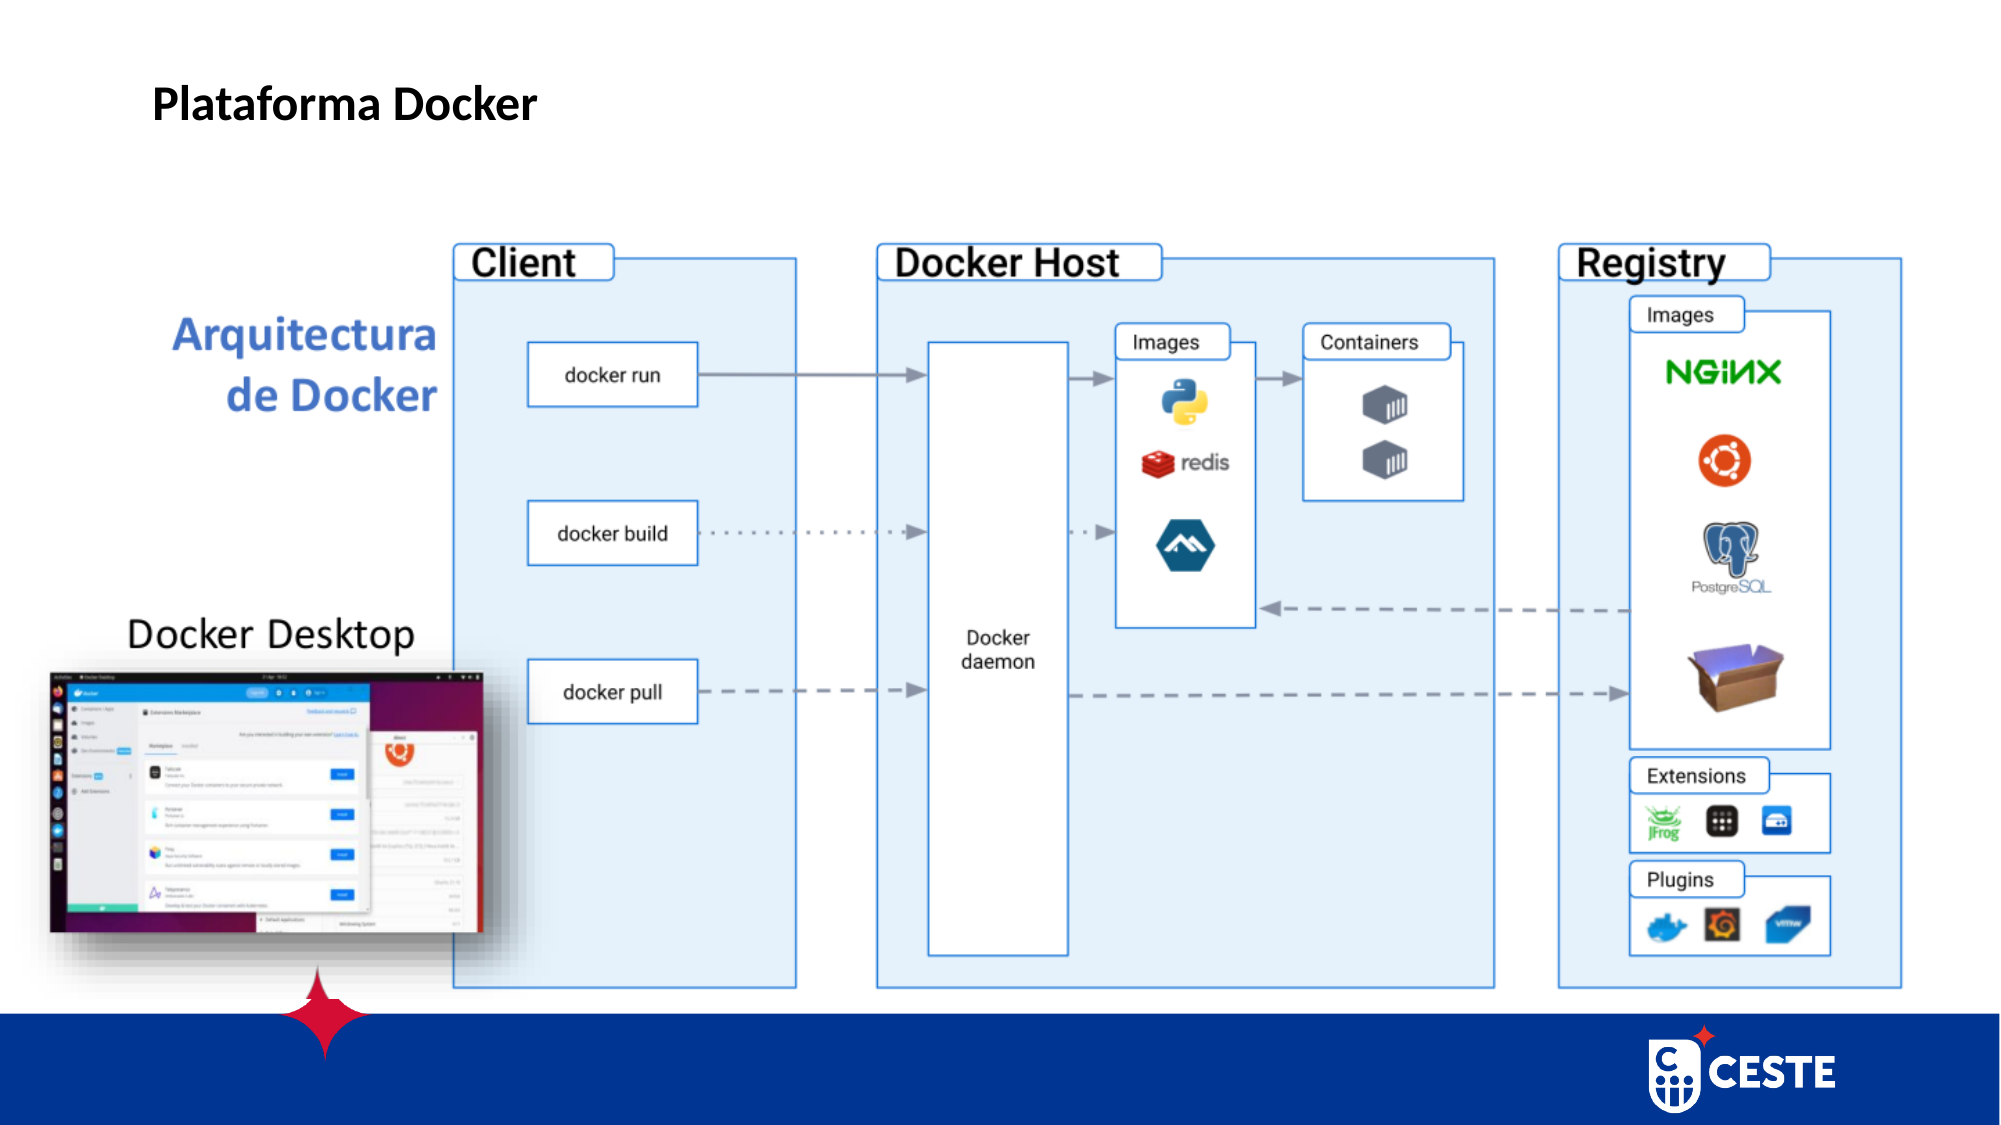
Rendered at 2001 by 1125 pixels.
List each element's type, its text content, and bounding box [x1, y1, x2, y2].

picture [3, 206, 1949, 1064]
title Plataforma Docker [137, 59, 1863, 149]
picture [1629, 1014, 1854, 1122]
